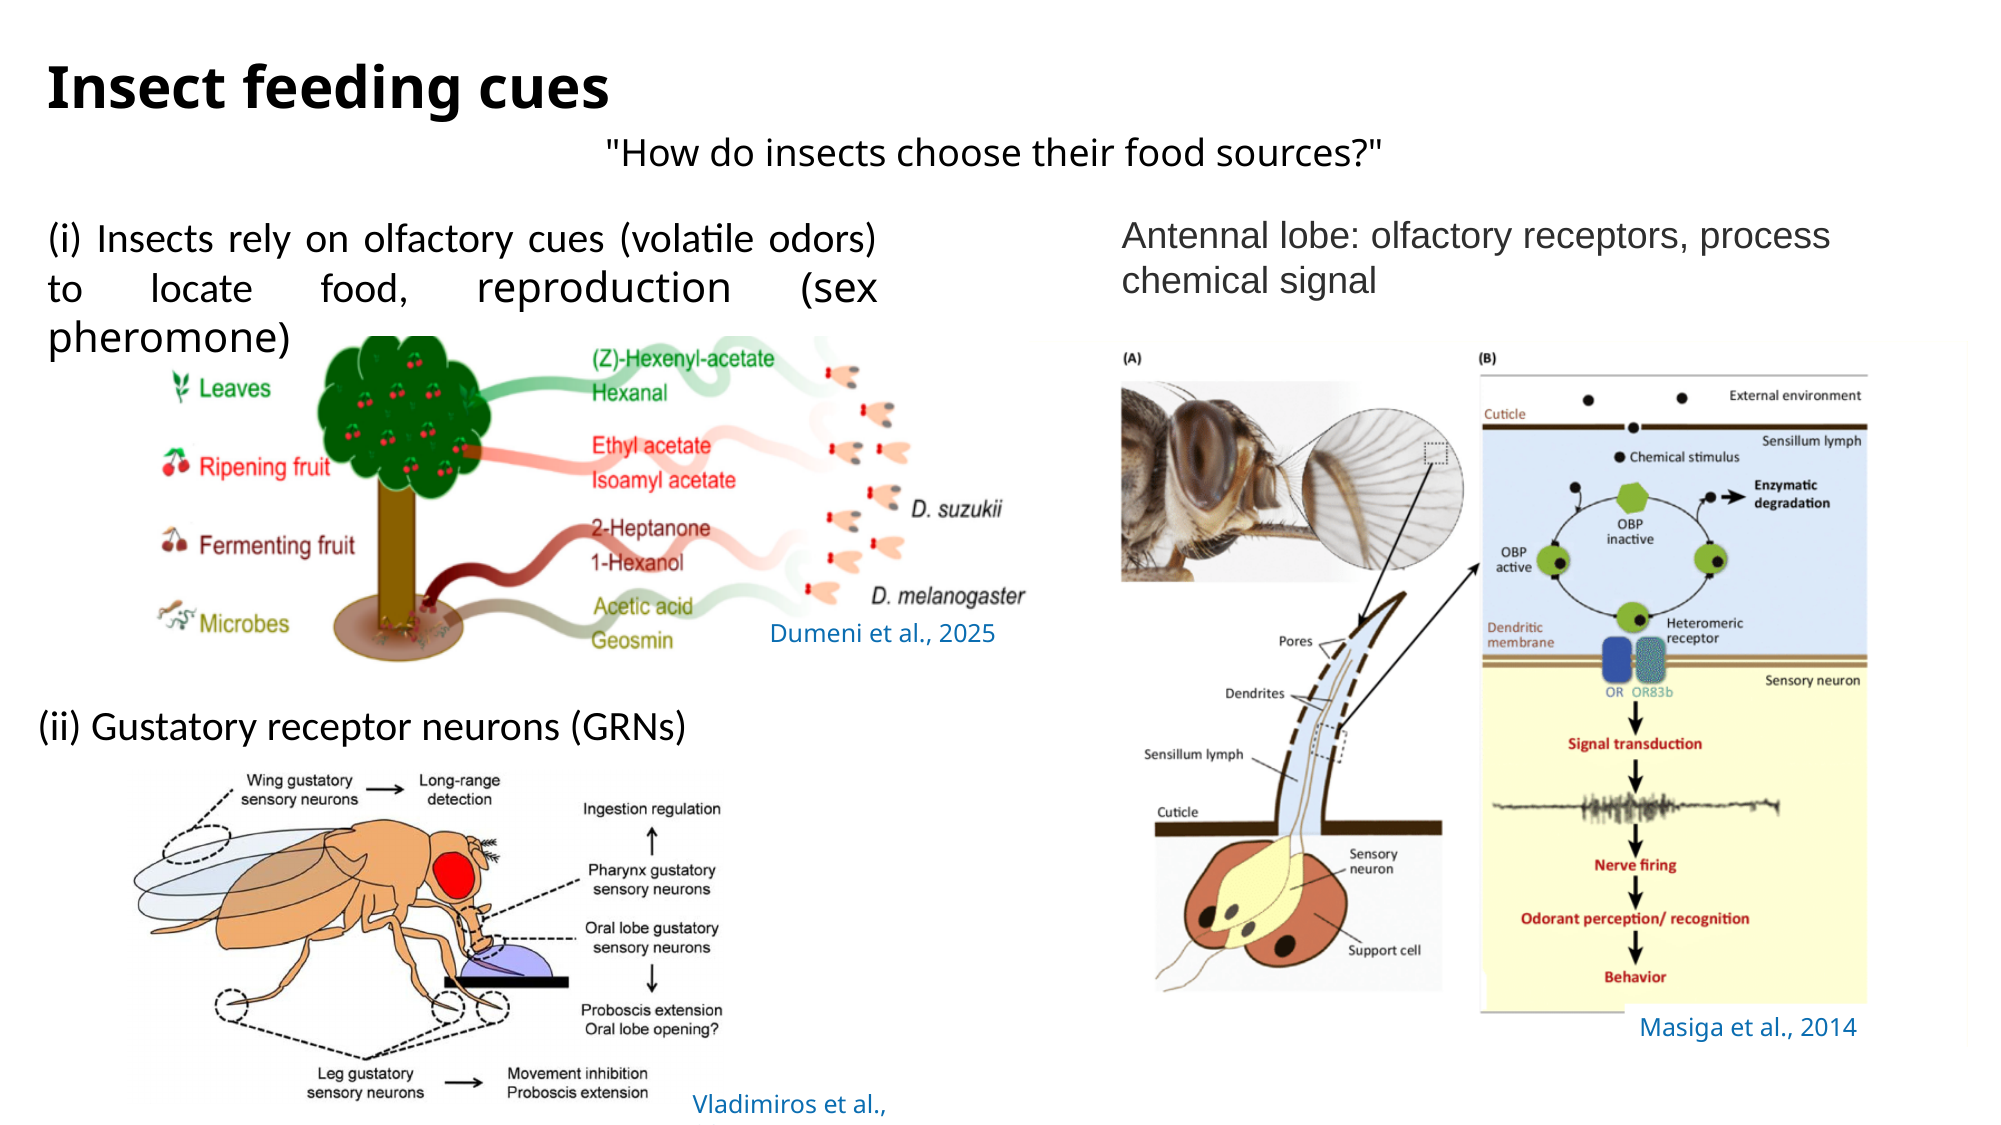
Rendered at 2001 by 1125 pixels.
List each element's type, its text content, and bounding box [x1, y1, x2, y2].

text_box "How do insects choose their food sources?" [590, 122, 1591, 182]
text_box Antennal lobe: olfactory receptors, process chemical signal [1106, 203, 1968, 309]
text_box (ii) Gustatory receptor neurons (GRNs) [22, 691, 755, 757]
picture [127, 768, 724, 1105]
picture [152, 336, 1029, 665]
text_box Vladimiros et al., 2017 [677, 1081, 961, 1125]
text_box (i) Insects rely on olfactory cues (volatile odors) to locate food, reproduction (sex pheromone) [32, 203, 893, 369]
text_box Insect feeding cues [32, 43, 1772, 128]
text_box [1019, 340, 1968, 1050]
